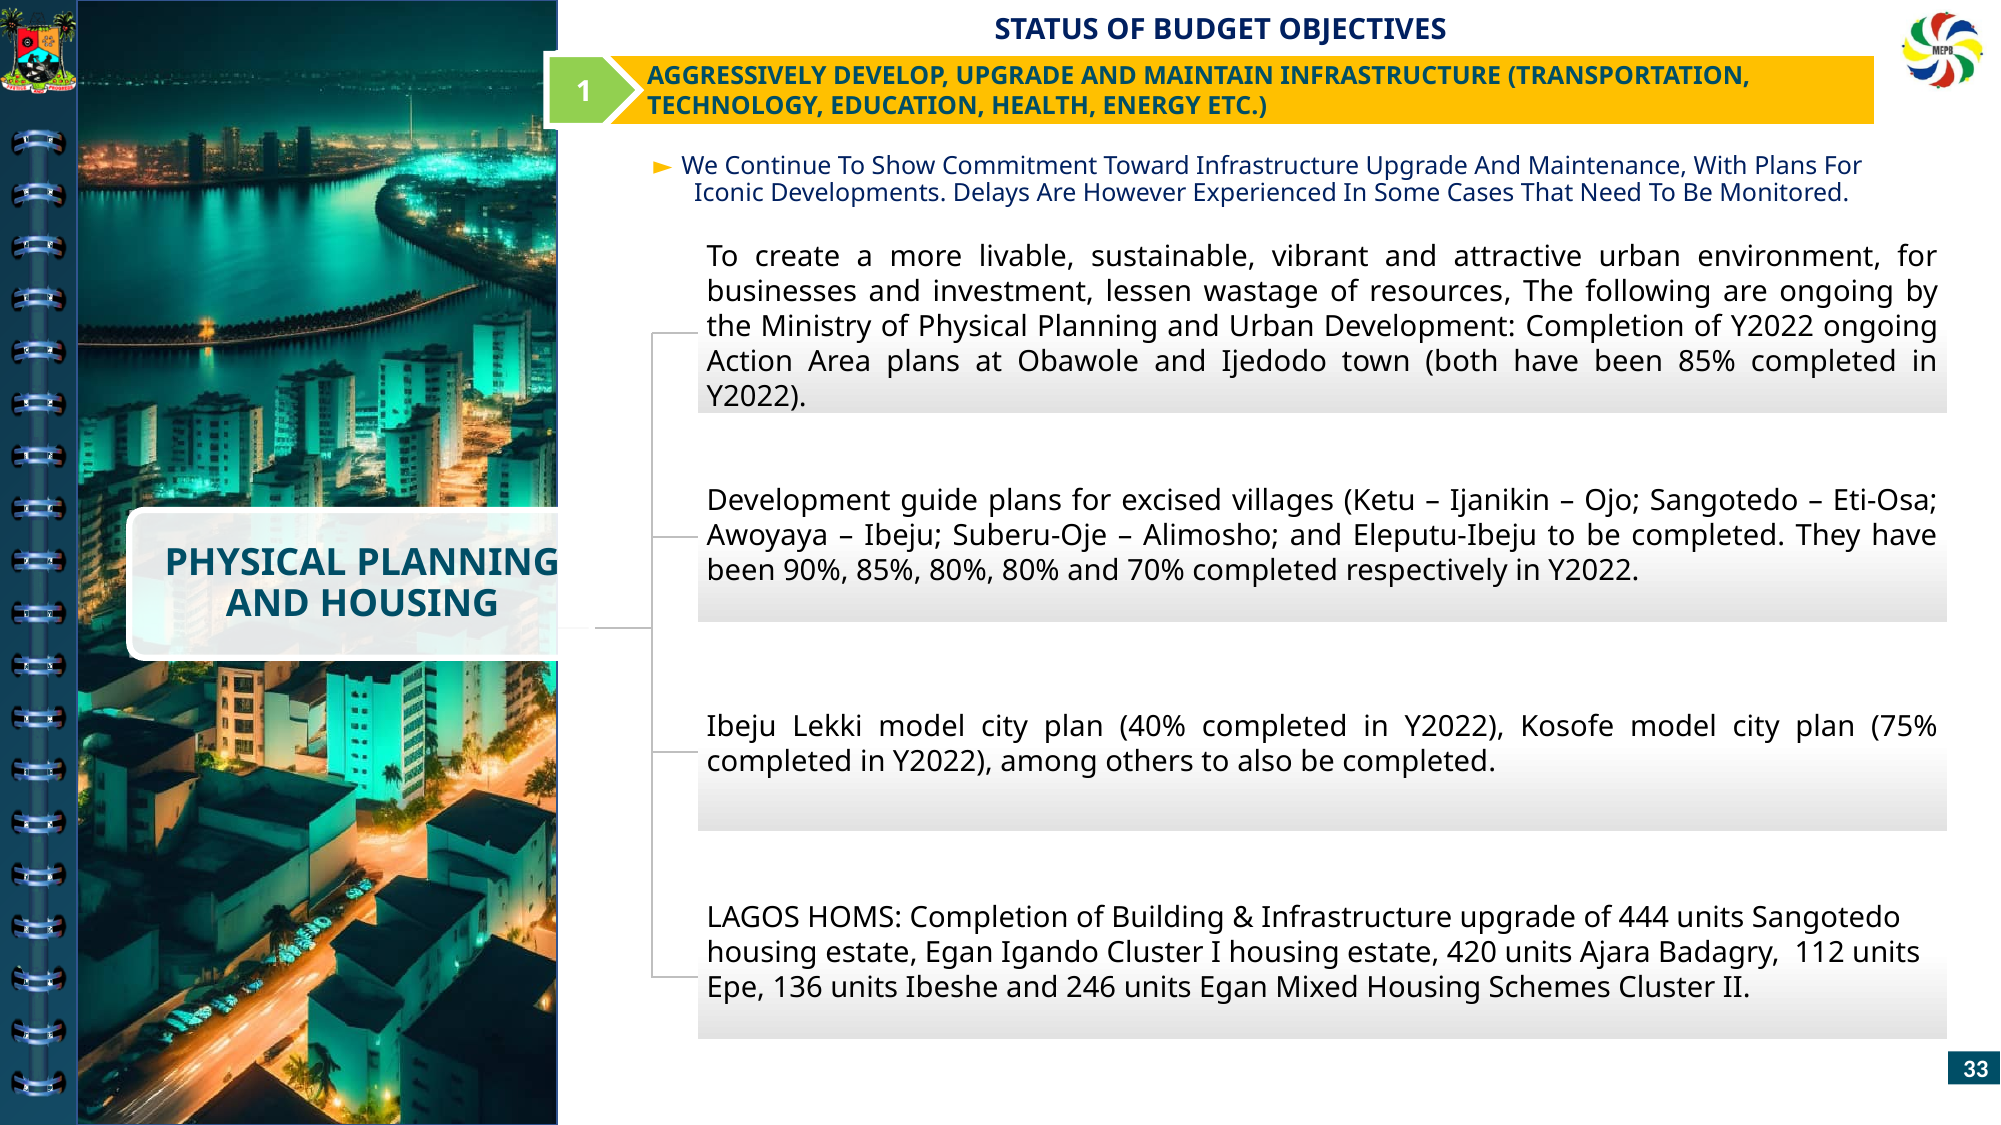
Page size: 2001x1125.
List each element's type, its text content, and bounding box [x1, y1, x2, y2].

text_box We Continue To Show Commitment Toward Infrastructure Upgrade And Maintenance, With Plans For Iconic Developments. Delays Are However Experienced In Some Cases That Need To Be Monitored. [639, 152, 1878, 207]
picture [0, 0, 76, 1125]
text_box [76, 0, 558, 1125]
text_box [546, 52, 1878, 129]
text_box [109, 236, 1948, 1040]
picture [1900, 9, 1987, 96]
slide_number 33 [1948, 1051, 2000, 1085]
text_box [129, 509, 593, 658]
